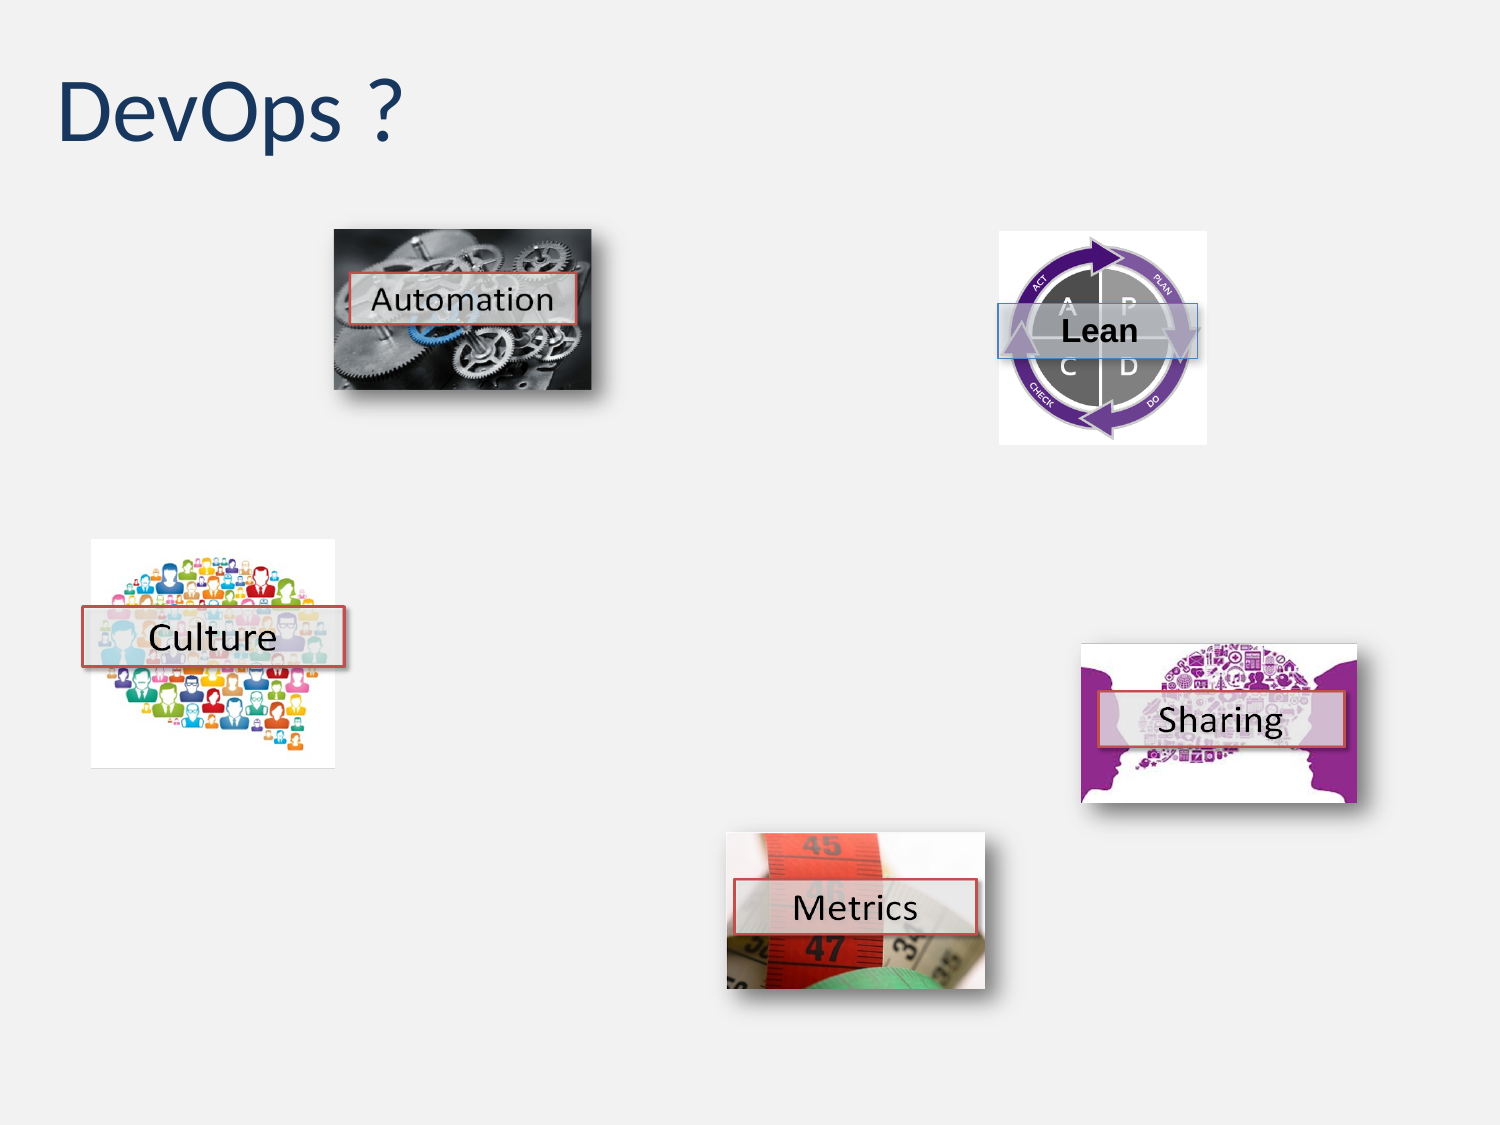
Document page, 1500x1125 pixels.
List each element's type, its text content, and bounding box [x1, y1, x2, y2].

picture [1056, 621, 1404, 847]
text_box DevOps ? [41, 42, 1199, 168]
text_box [997, 231, 1207, 445]
picture [702, 810, 1032, 1033]
picture [76, 538, 356, 769]
picture [312, 207, 634, 430]
